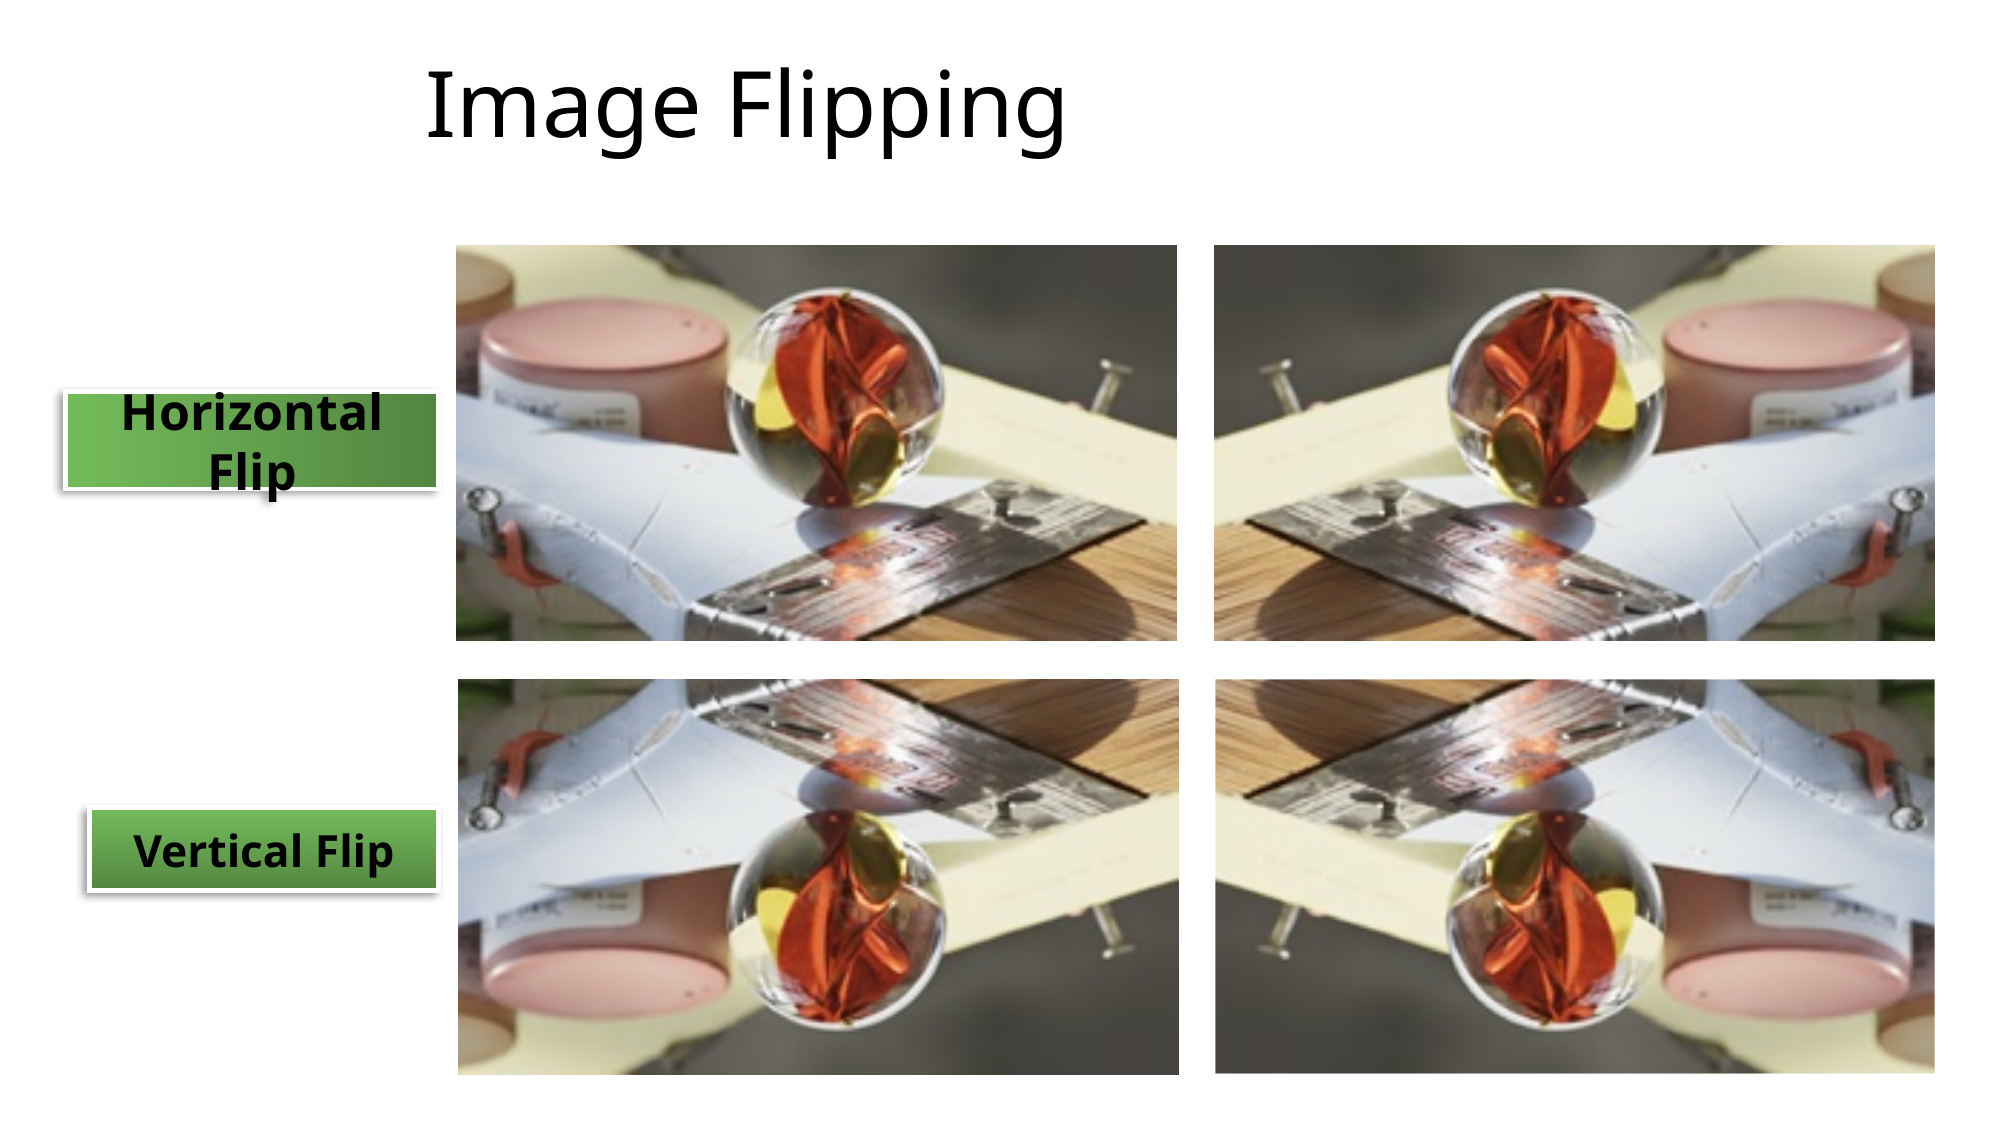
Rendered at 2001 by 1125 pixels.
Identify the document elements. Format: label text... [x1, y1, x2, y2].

text_box Horizontal Flip [64, 390, 440, 490]
picture [456, 245, 1178, 642]
picture [457, 678, 1179, 1075]
title Image Flipping [410, 52, 1590, 173]
picture [1214, 245, 1936, 642]
text_box Vertical Flip [88, 806, 440, 892]
picture [1214, 678, 1936, 1074]
